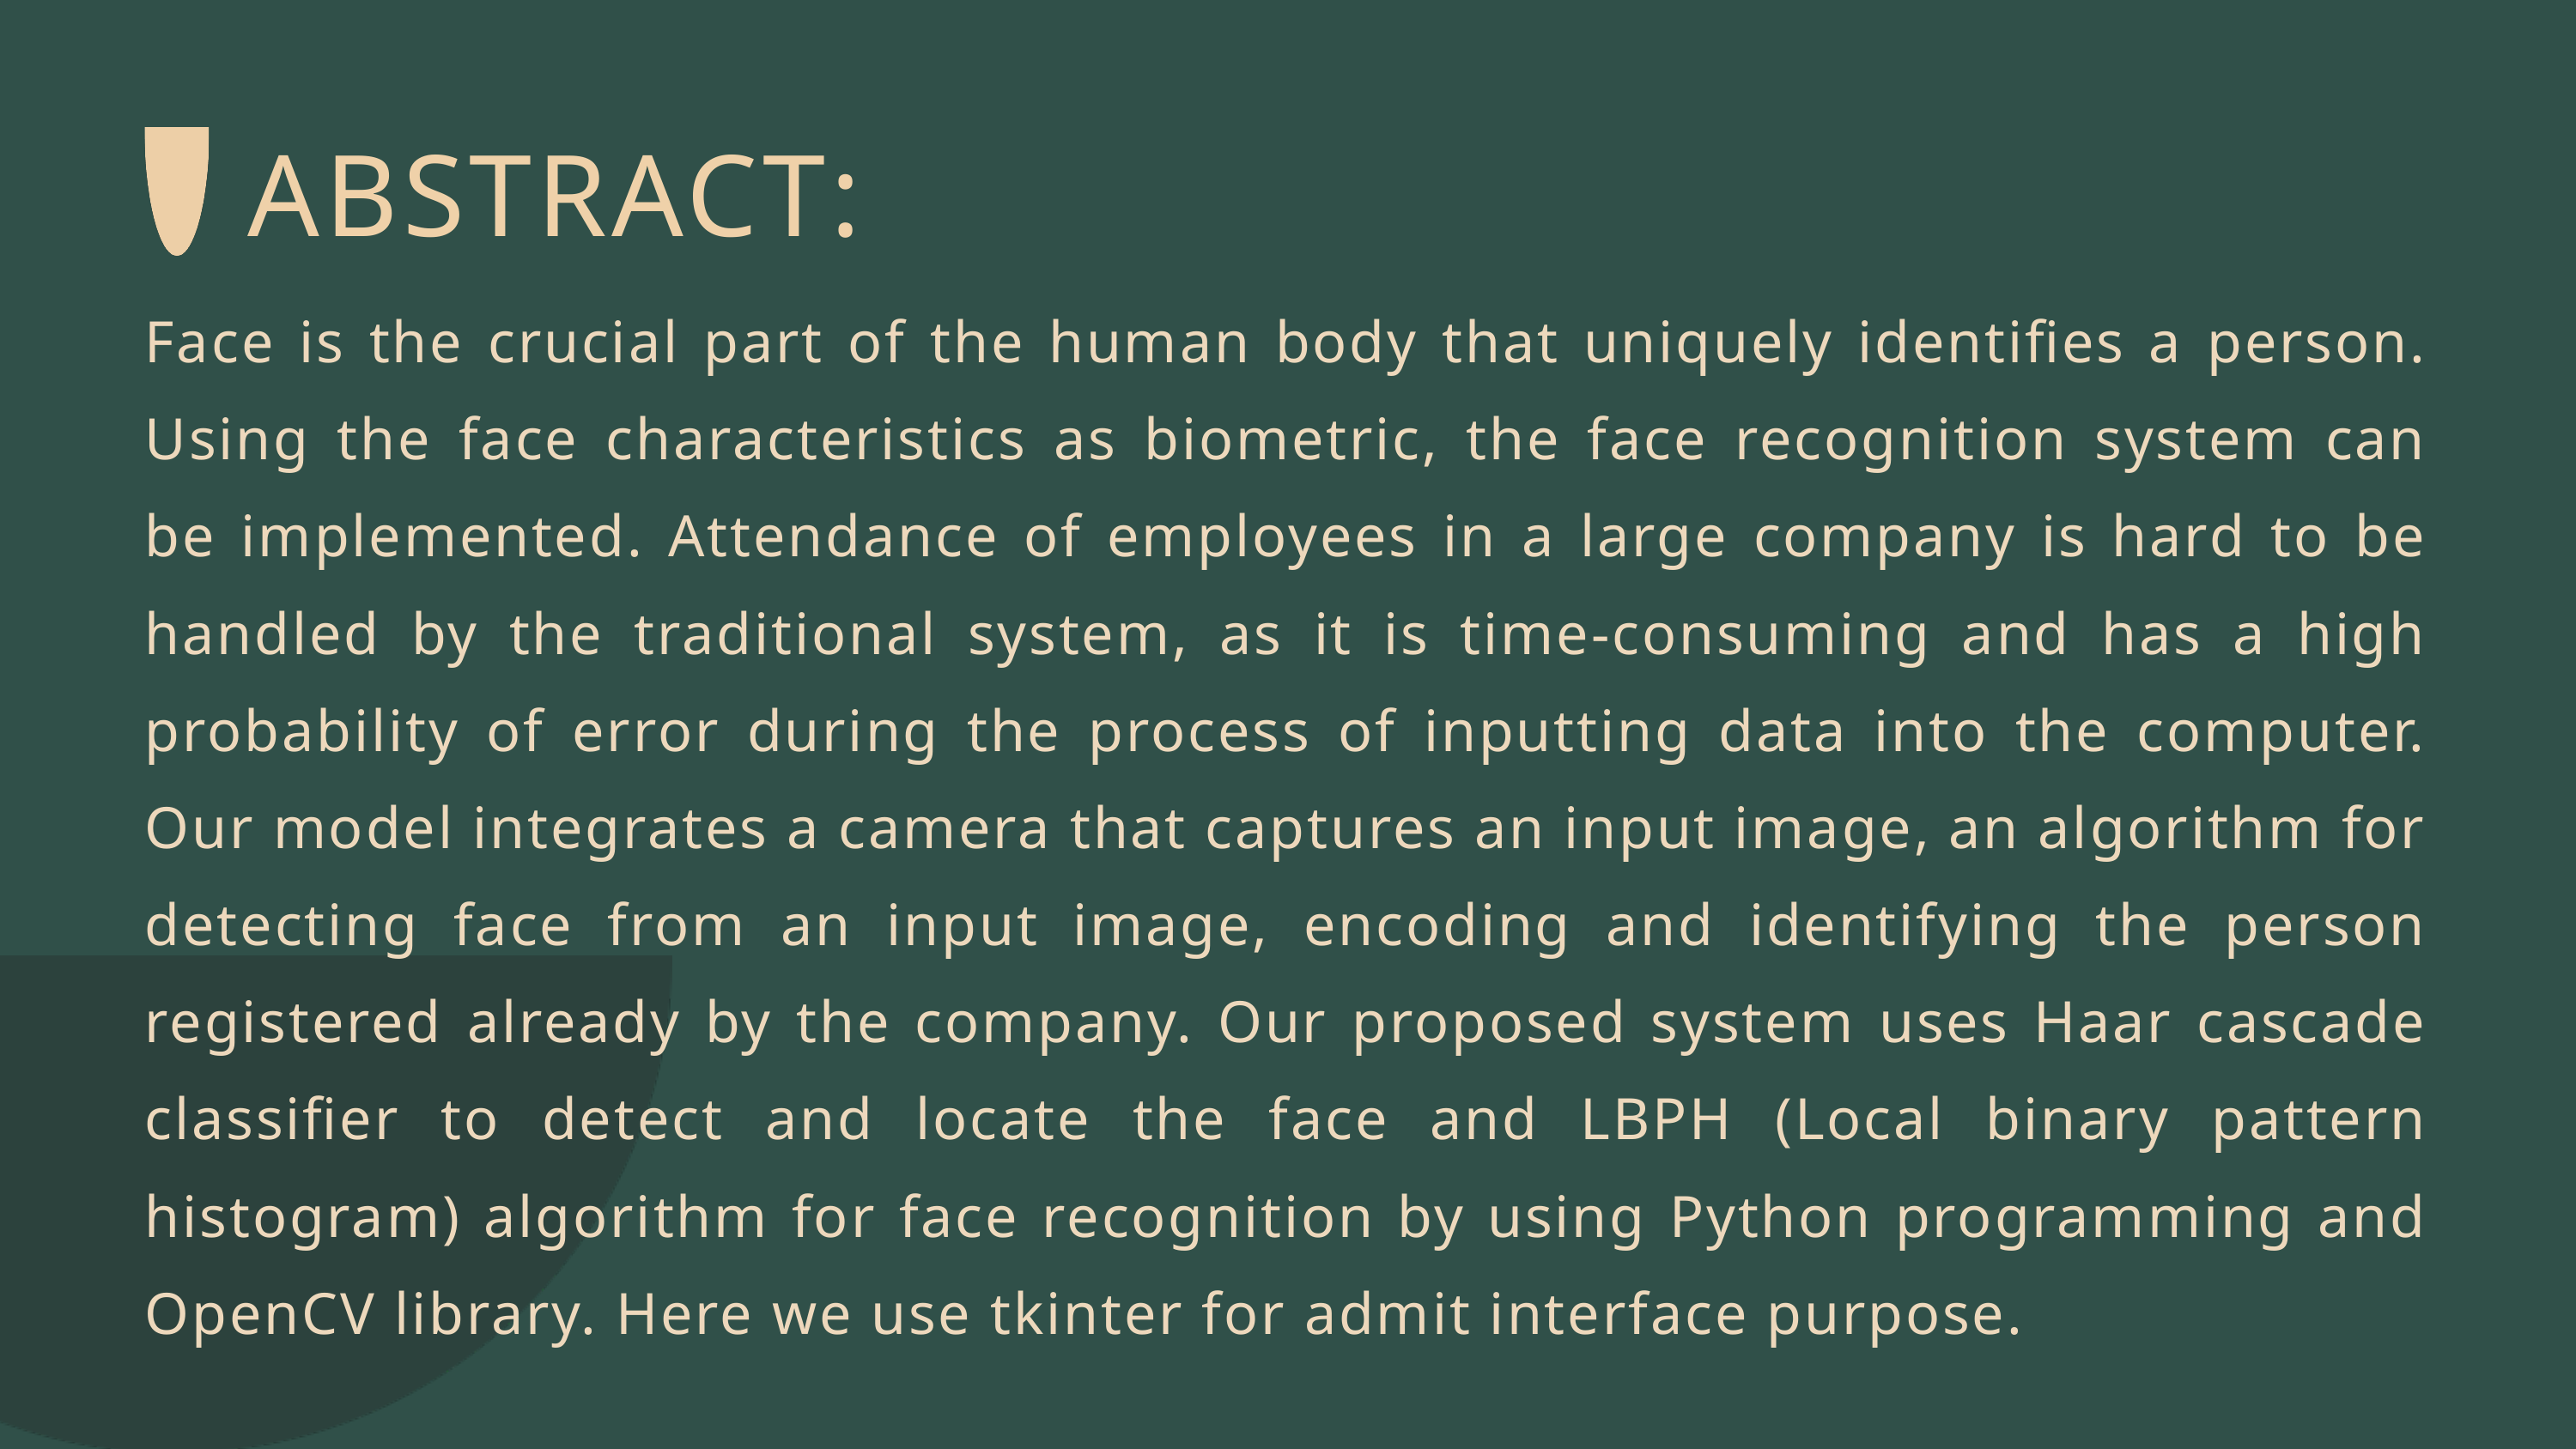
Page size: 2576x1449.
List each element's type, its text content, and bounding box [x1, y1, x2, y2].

text_box [0, 955, 672, 1449]
text_box ABSTRACT: [247, 135, 2178, 259]
text_box [144, 127, 210, 256]
text_box Face is the crucial part of the human body that uniquely identifies a person. Using the face characteristics as biometric, the face recognition system can be implemented. Attendance of employees in a large company is hard to be handled by the traditional system, as it is time-consuming and has a high probability of error during the process of inputting data into the computer. Our model integrates a camera that captures an input image, an algorithm for detecting face from an input image, encoding and identifying the person registered already by the company. Our proposed system uses Haar cascade classifier to detect and locate the face and LBPH (Local binary pattern histogram) algorithm for face recognition by using Python programming and OpenCV library. Here we use tkinter for admit interface purpose. [144, 276, 2433, 1346]
